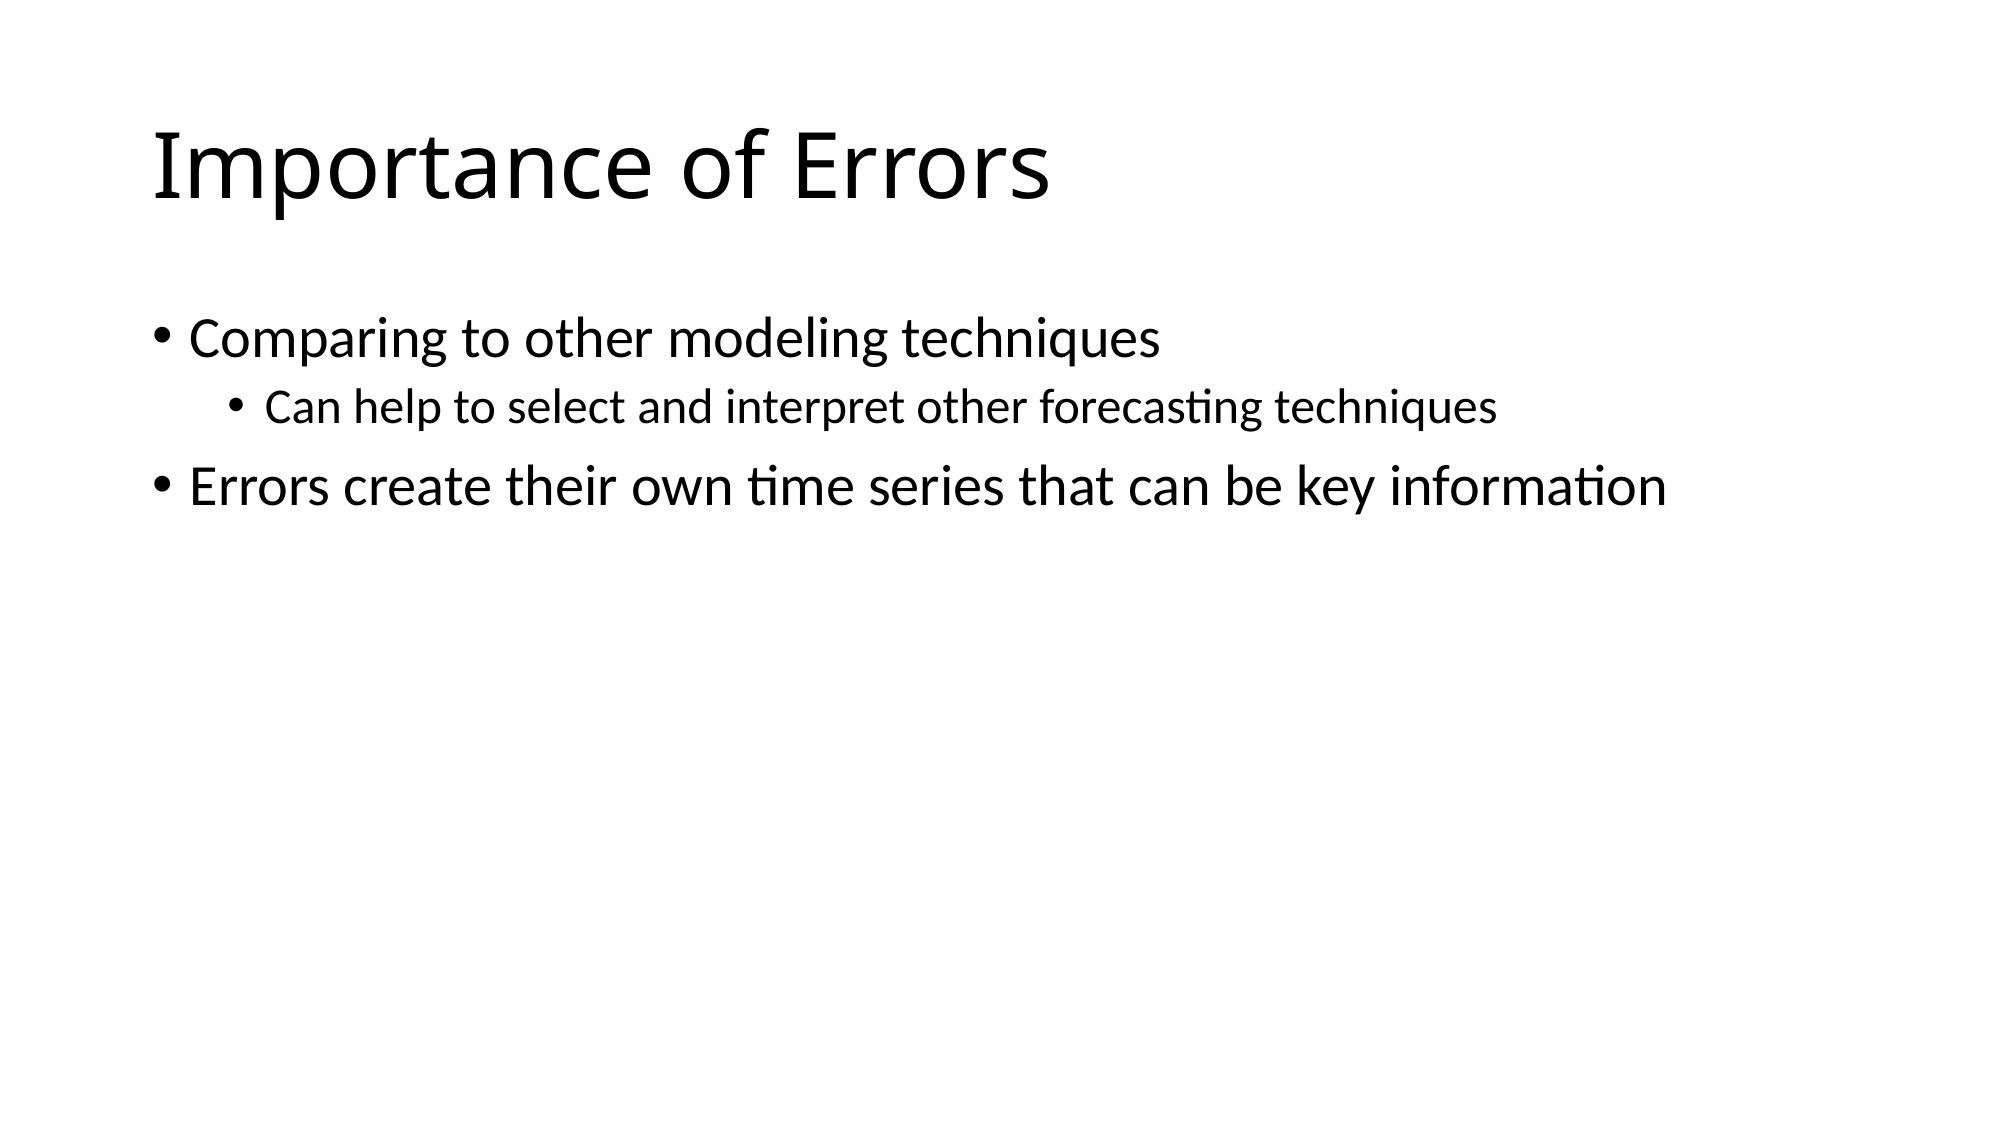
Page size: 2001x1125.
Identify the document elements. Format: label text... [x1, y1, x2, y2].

list Comparing to other modeling techniques Can help to select and interpret other forecasting techniques Errors create their own time series that can be key information [137, 299, 1863, 1014]
title Importance of Errors [137, 59, 1863, 278]
